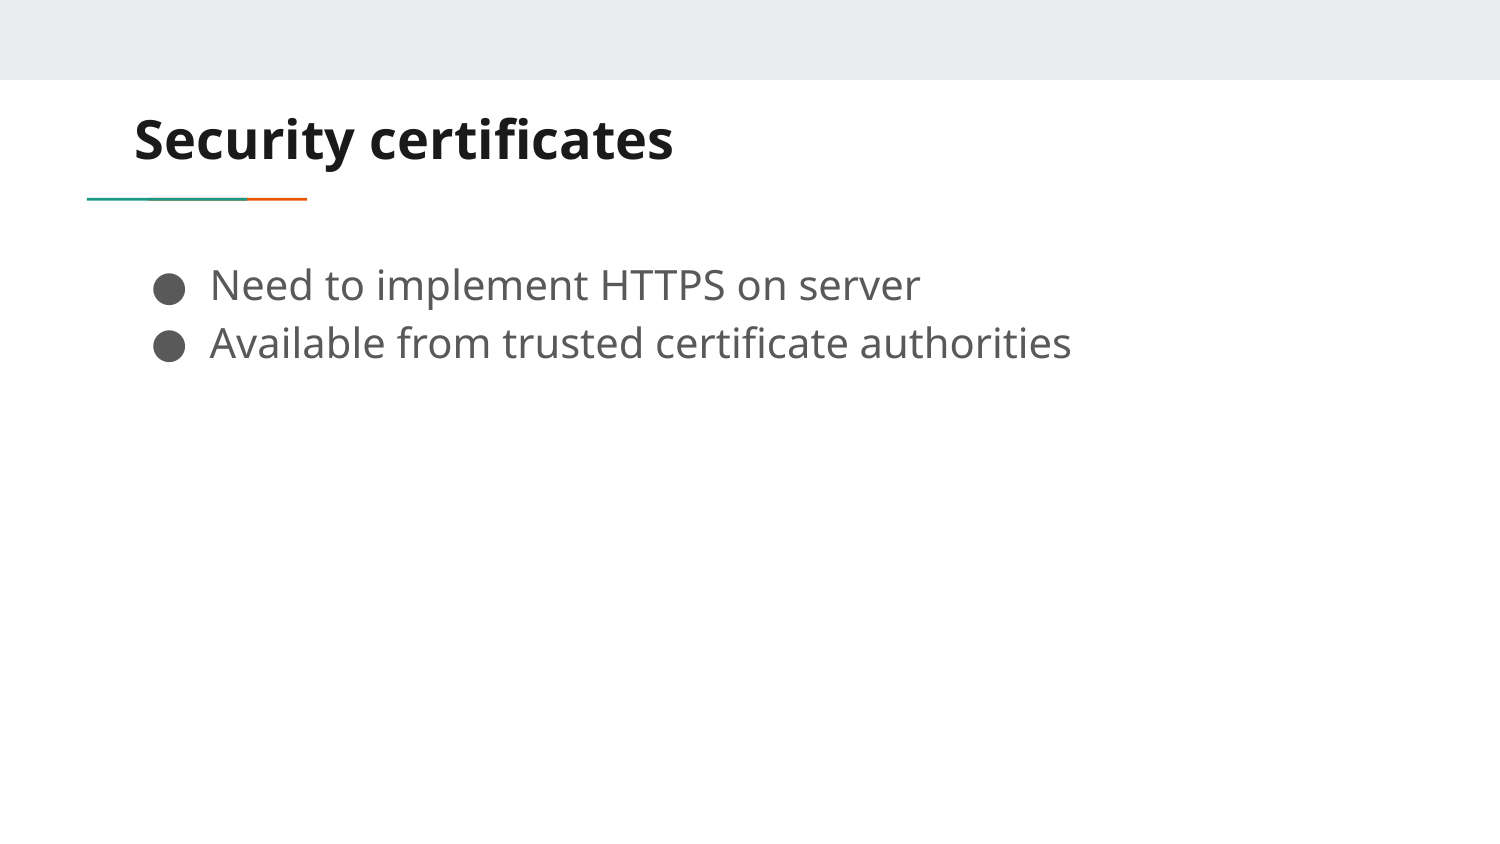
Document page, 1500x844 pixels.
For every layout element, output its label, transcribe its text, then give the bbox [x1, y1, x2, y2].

list Need to implement HTTPS on server Available from trusted certificate authorities [119, 236, 1419, 782]
title Security certificates [119, 89, 1381, 178]
